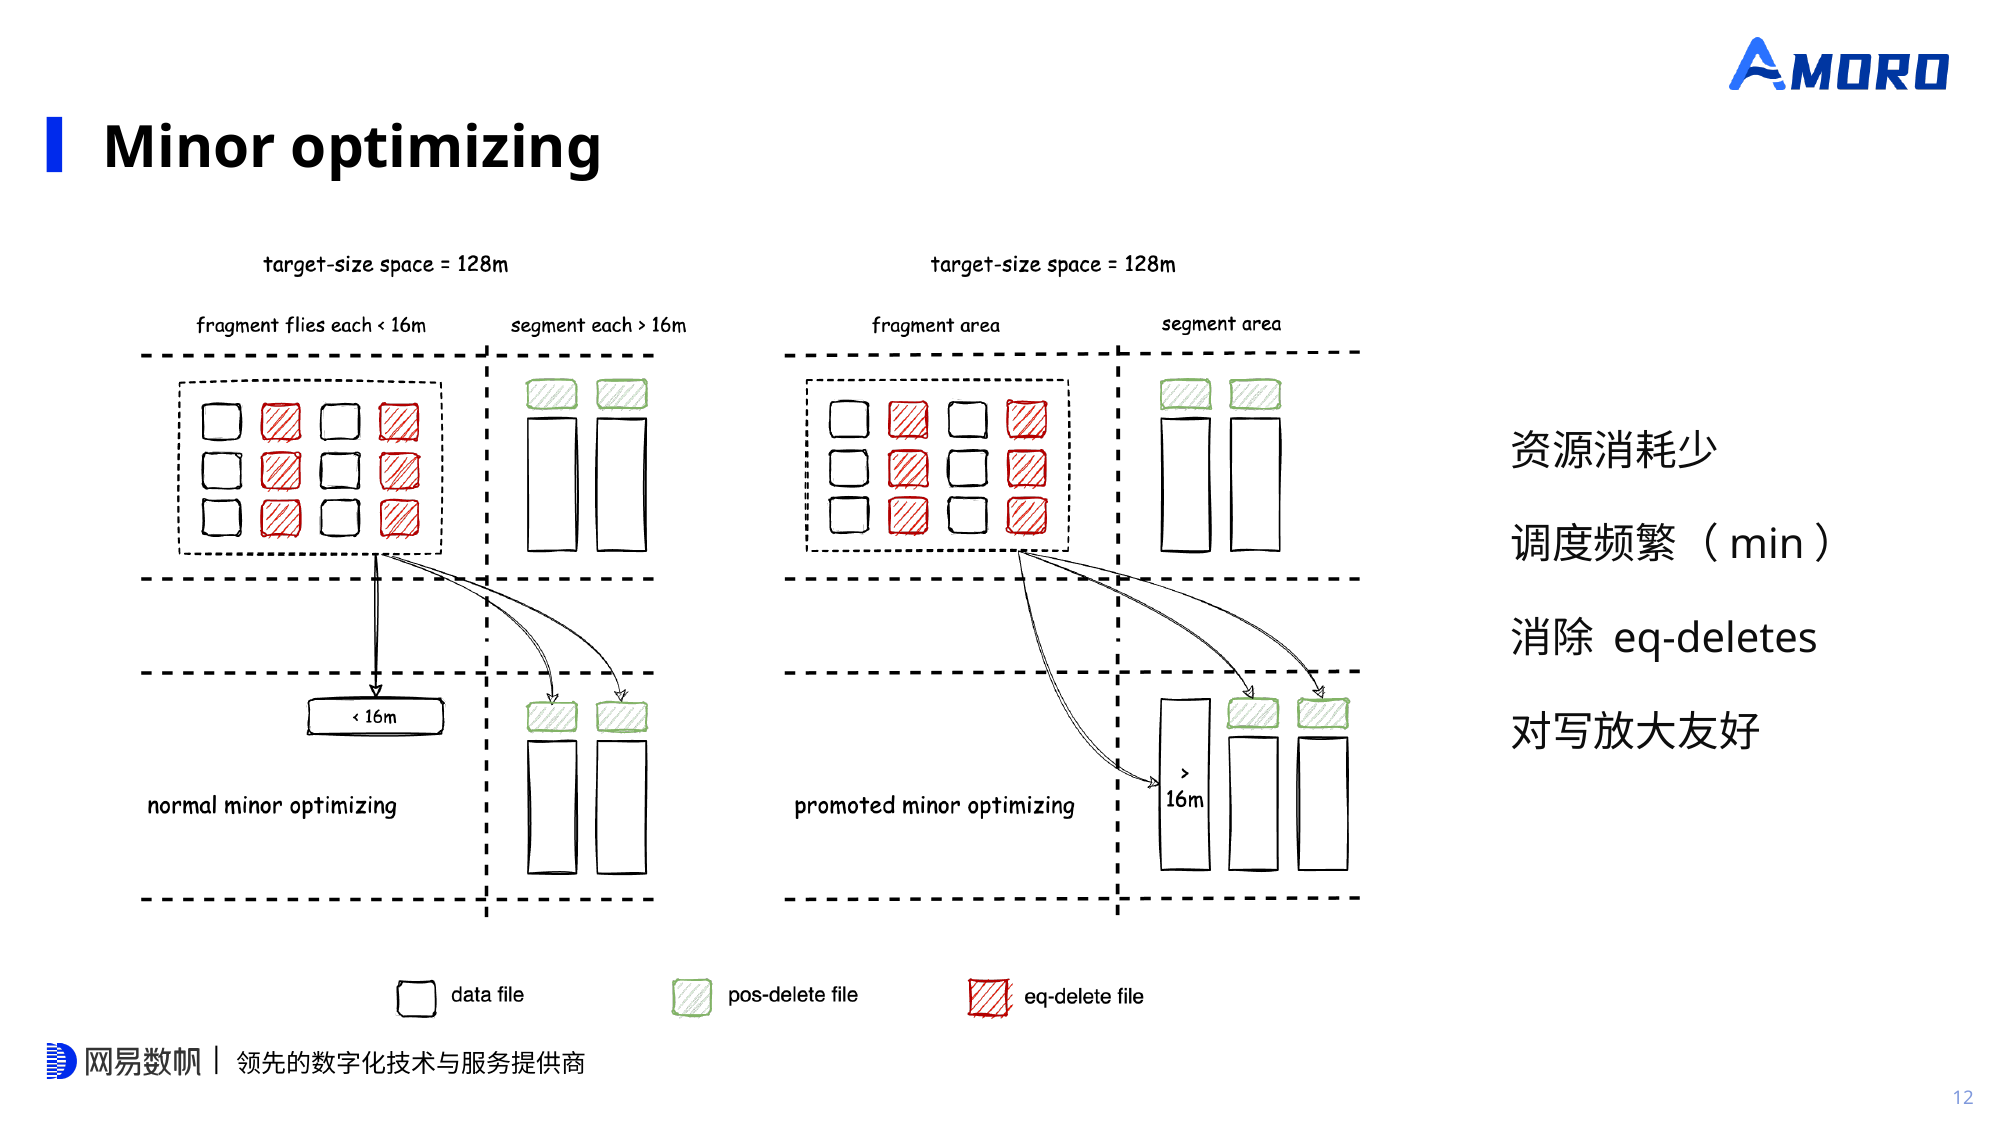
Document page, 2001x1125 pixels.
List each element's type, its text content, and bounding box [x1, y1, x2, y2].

title Minor optimizing [102, 101, 1894, 188]
text_box [46, 116, 63, 173]
picture [139, 236, 1364, 1024]
picture [1729, 37, 1949, 90]
text_box 资源消耗少 调度频繁（min） 消除 eq-deletes 对写放大友好 [1420, 372, 2000, 763]
